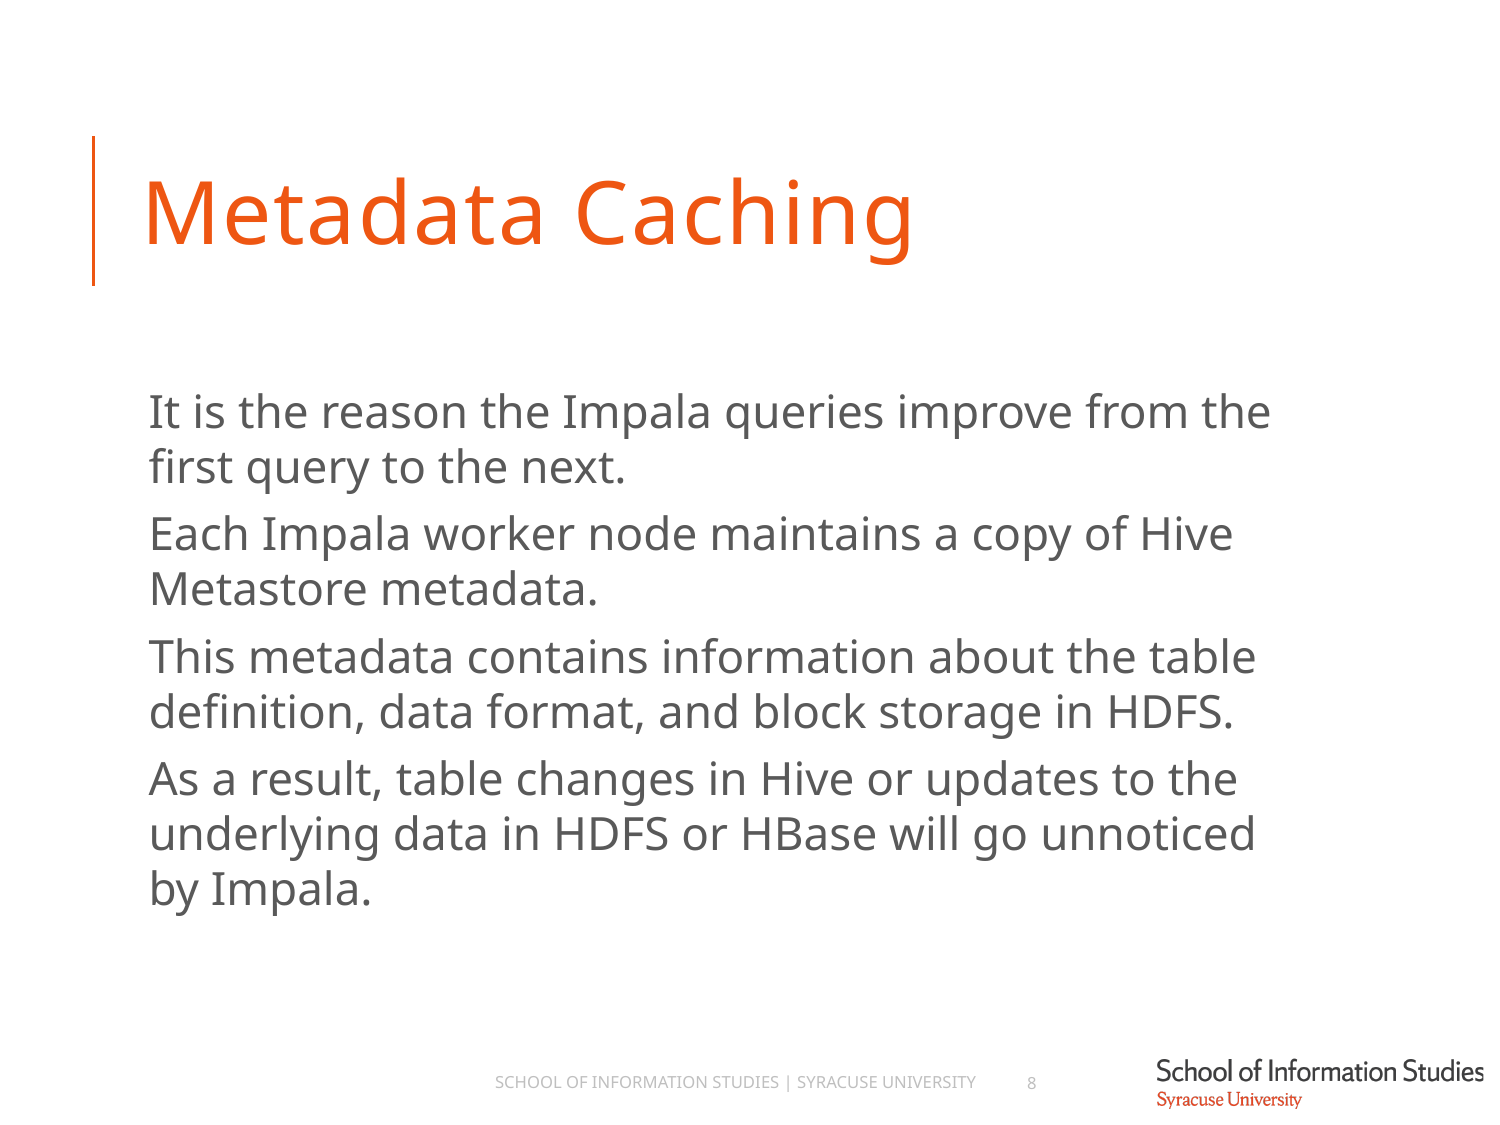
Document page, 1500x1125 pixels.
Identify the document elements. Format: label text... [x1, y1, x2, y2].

list It is the reason the Impala queries improve from the first query to the next. Each Impala worker node maintains a copy of Hive Metastore metadata. This metadata contains information about the table definition, data format, and block storage in HDFS. As a result, table changes in Hive or updates to the underlying data in HDFS or HBase will go unnoticed by Impala. [126, 375, 1322, 1035]
slide_number 8 [1012, 1061, 1149, 1107]
title Metadata Caching [126, 96, 1322, 342]
footer School of Information Studies | Syracuse University [283, 1061, 993, 1106]
